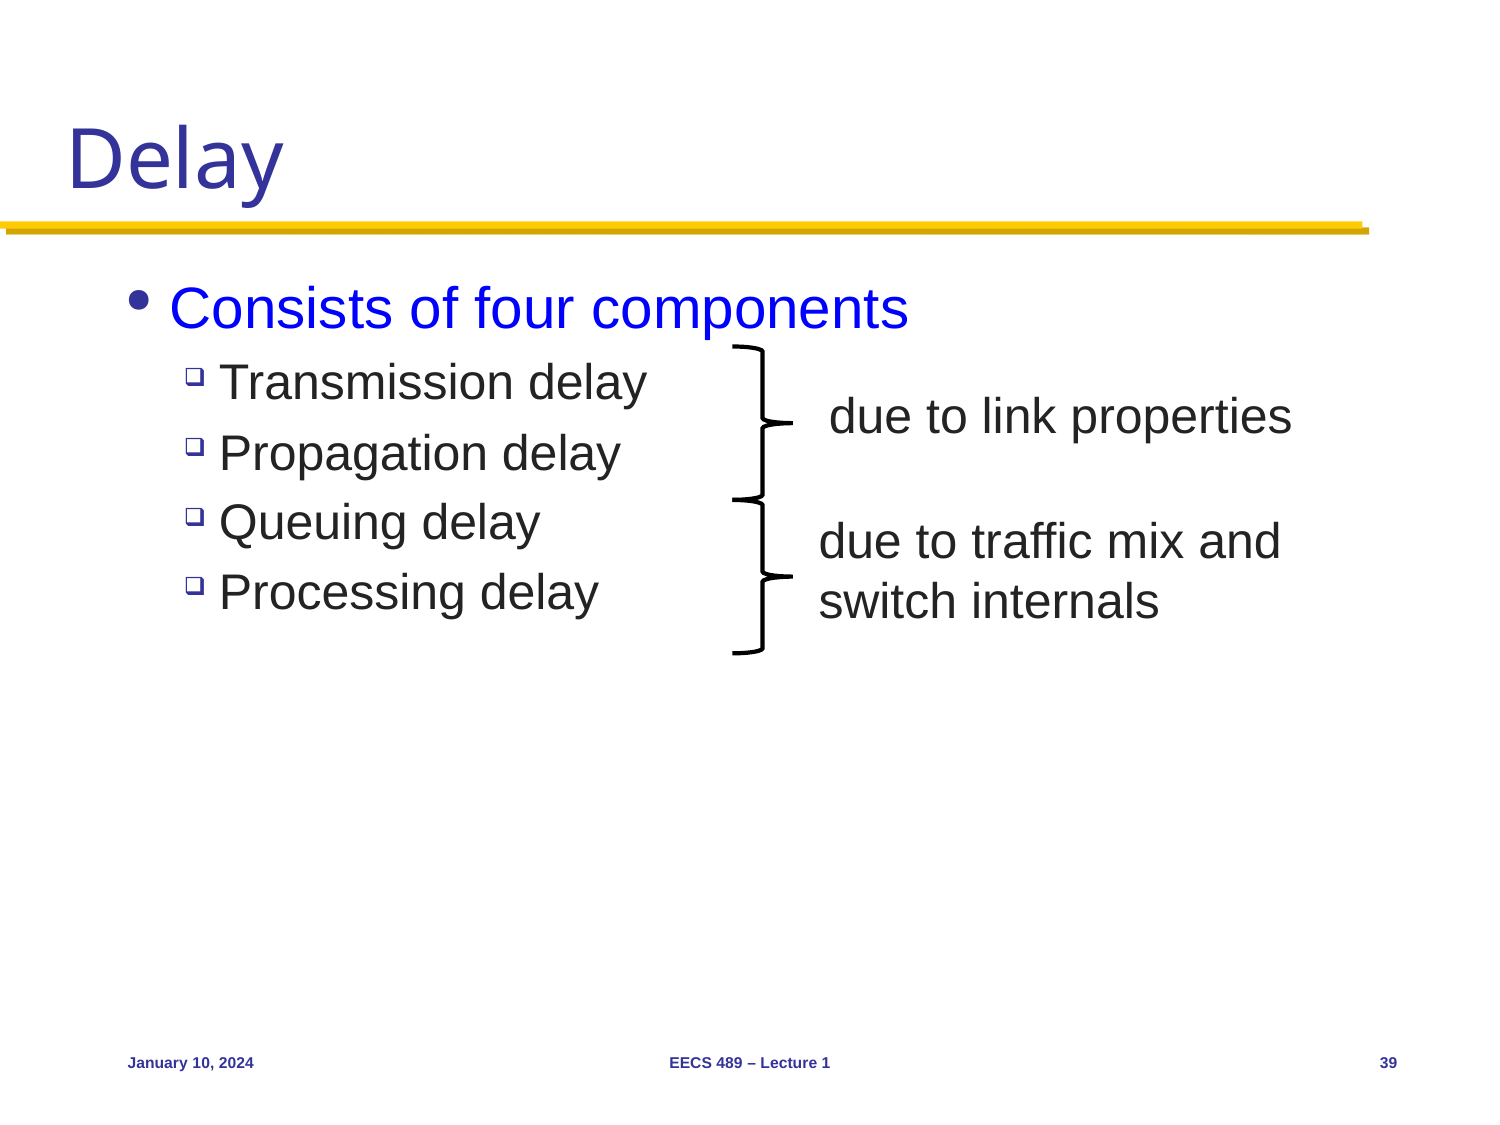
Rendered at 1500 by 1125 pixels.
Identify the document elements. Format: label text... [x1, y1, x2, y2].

text_box [732, 346, 793, 500]
list Consists of four components Transmission delay Propagation delay Queuing delay Processing delay [112, 262, 1413, 988]
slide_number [112, 1024, 426, 1101]
slide_number 39 [1312, 1024, 1413, 1101]
text_box due to traffic mix and switch internals [812, 502, 1303, 635]
text_box [732, 499, 793, 654]
title Delay [49, 24, 1451, 213]
footer EECS 489 – Lecture 1 [512, 1024, 988, 1101]
text_box due to link properties [823, 377, 1299, 450]
